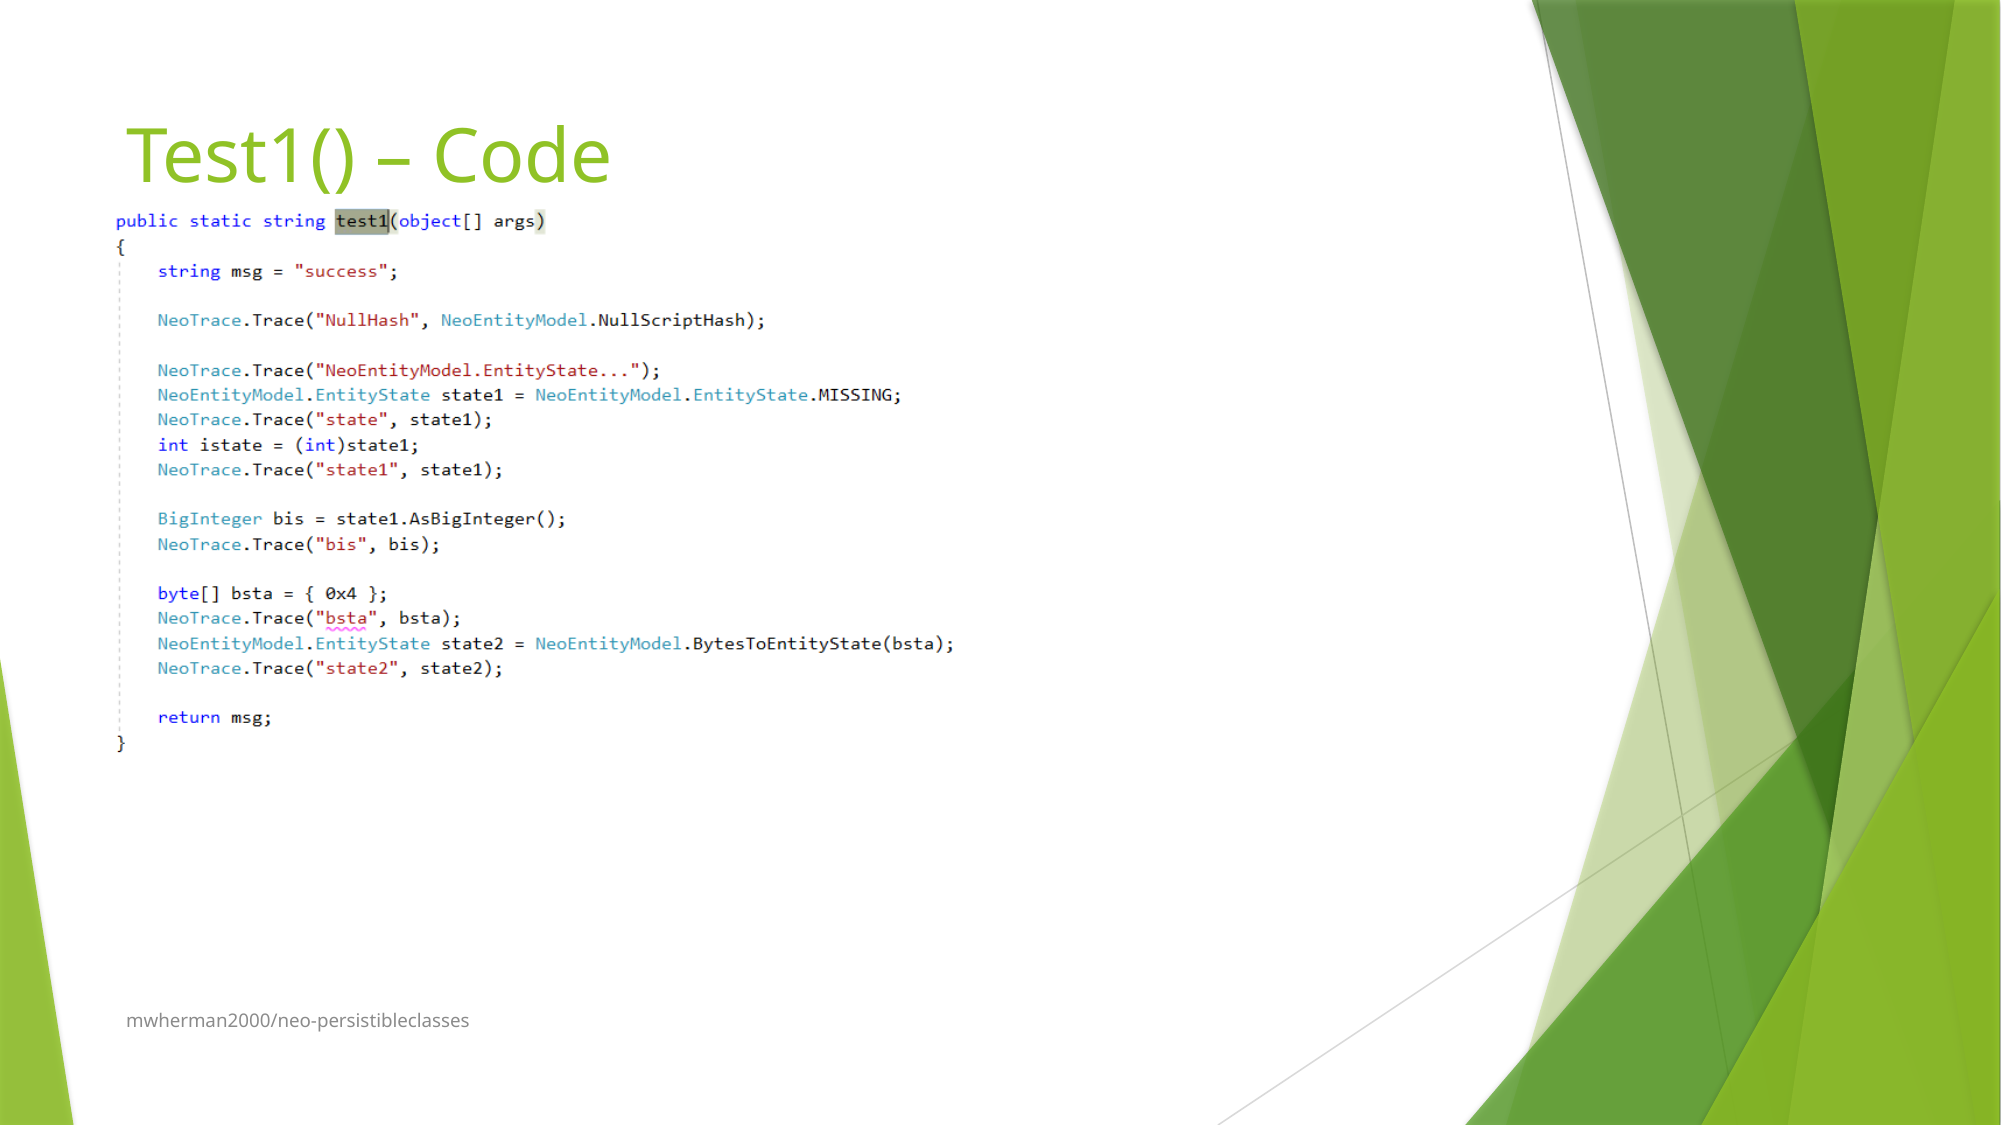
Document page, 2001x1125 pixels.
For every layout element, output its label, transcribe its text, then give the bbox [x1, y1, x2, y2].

picture [110, 207, 1116, 758]
footer mwherman2000/neo-persistibleclasses [111, 991, 1145, 1051]
title Test1() – Code [111, 99, 1522, 317]
